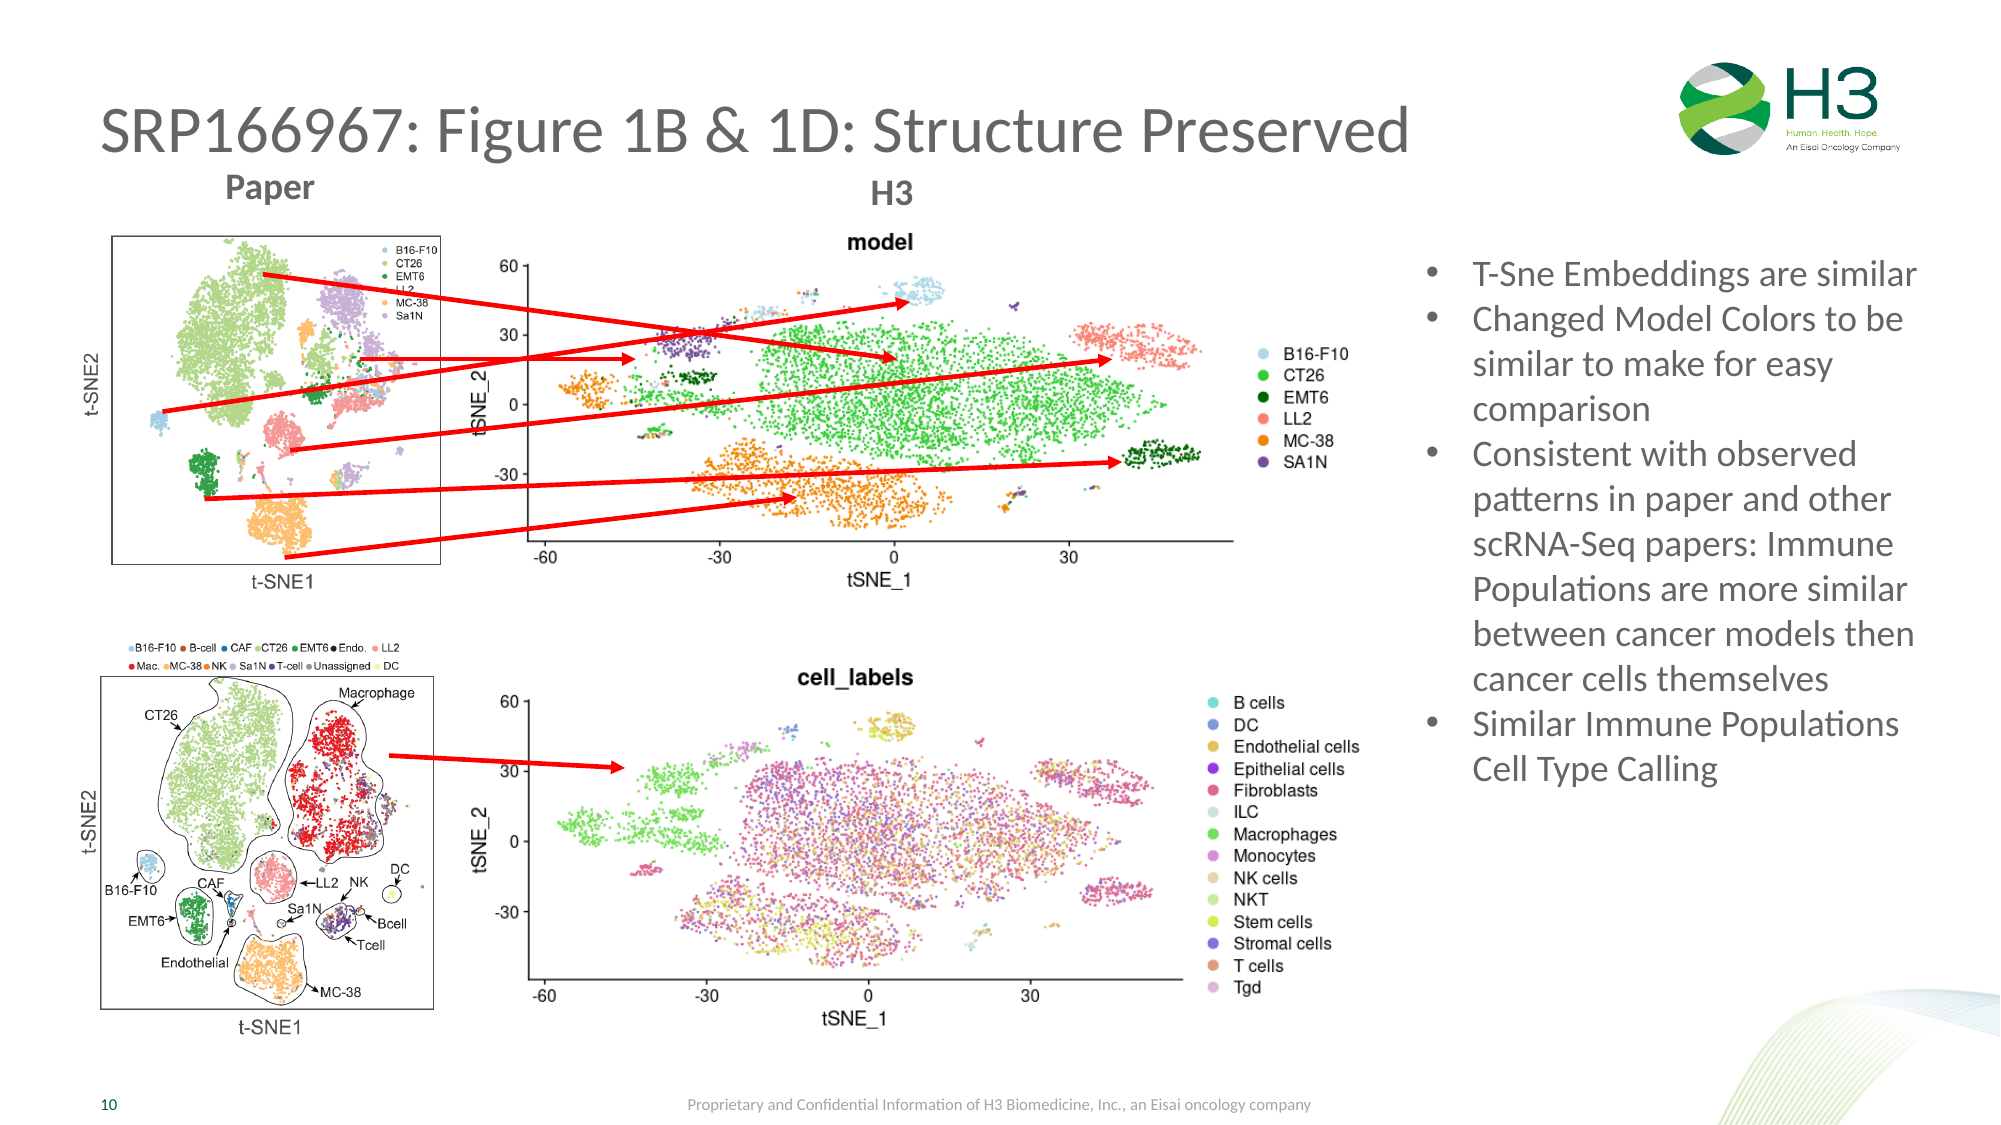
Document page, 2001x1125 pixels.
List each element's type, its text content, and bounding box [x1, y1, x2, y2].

picture [453, 215, 1367, 609]
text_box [289, 358, 1113, 451]
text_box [204, 461, 1123, 500]
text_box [388, 755, 626, 769]
text_box T-Sne Embeddings are similar Changed Model Colors to be similar to make for easy comparison Consistent with observed patterns in paper and other scRNA-Seq papers: Immune Populations are more similar between cancer models then cancer cells themselves Similar Immune Populations Cell Type Calling [1411, 241, 1976, 842]
picture [70, 230, 449, 593]
footer Proprietary and Confidential Information of H3 Biomedicine, Inc., an Eisai oncology company [635, 1083, 1365, 1125]
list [71, 634, 454, 1042]
text_box H3 [855, 160, 976, 213]
picture [453, 650, 1379, 1049]
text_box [284, 507, 798, 558]
slide_number 10 [100, 1083, 202, 1125]
picture [1681, 62, 1900, 155]
text_box Paper [210, 154, 389, 215]
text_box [262, 274, 898, 300]
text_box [162, 301, 911, 412]
title SRP166967: Figure 1B & 1D: Structure Preserved [100, 0, 1681, 174]
picture [1700, 977, 2000, 1125]
